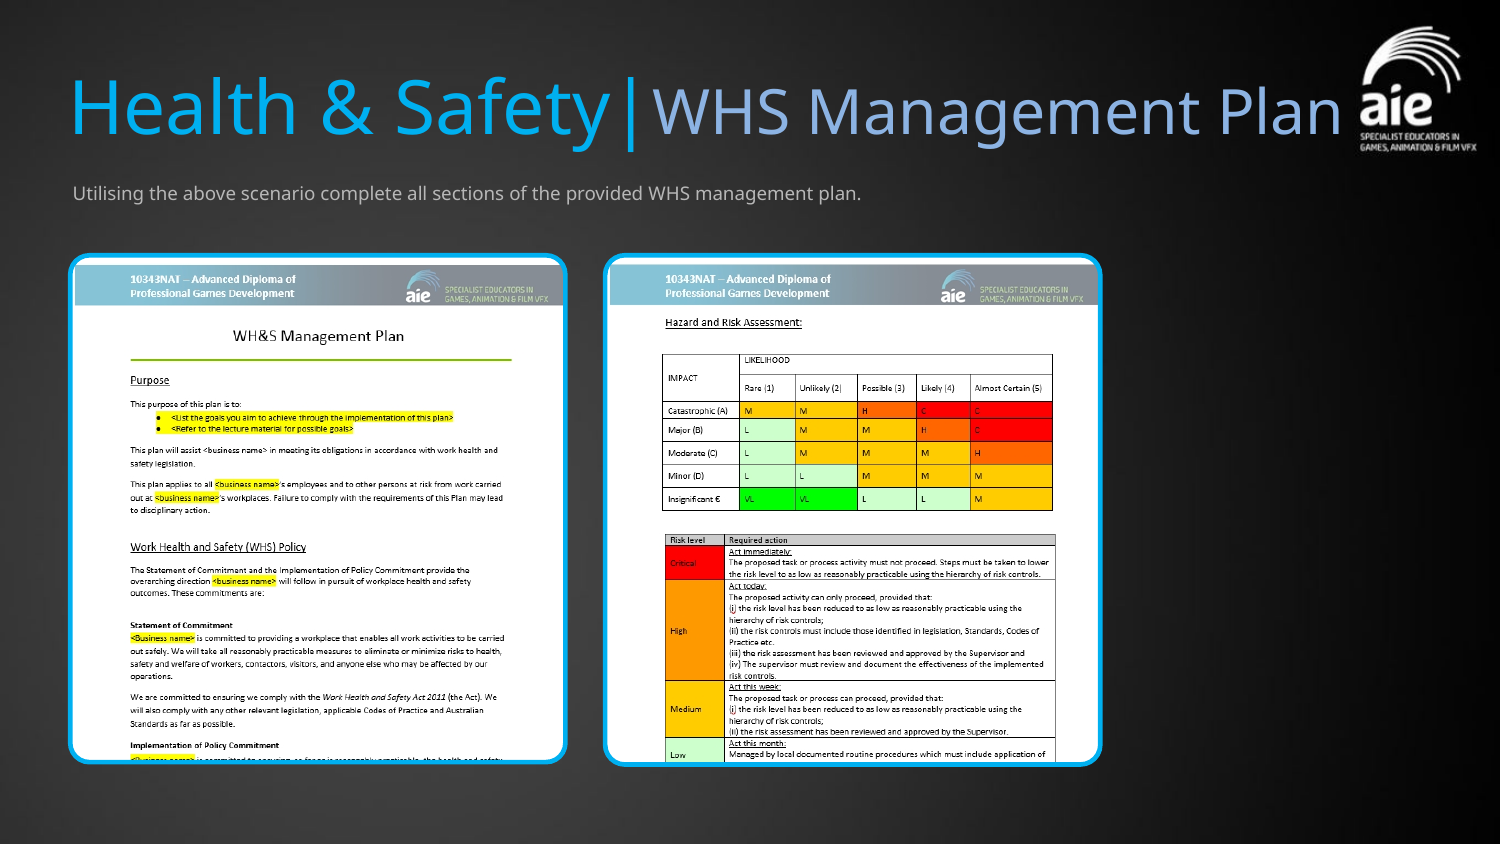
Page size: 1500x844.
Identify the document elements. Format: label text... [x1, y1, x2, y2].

picture [0, 0, 1500, 844]
text_box Utilising the above scenario complete all sections of the provided WHS management plan. [57, 174, 1410, 238]
title Health & Safety|WHS Management Plan [53, 33, 1426, 175]
